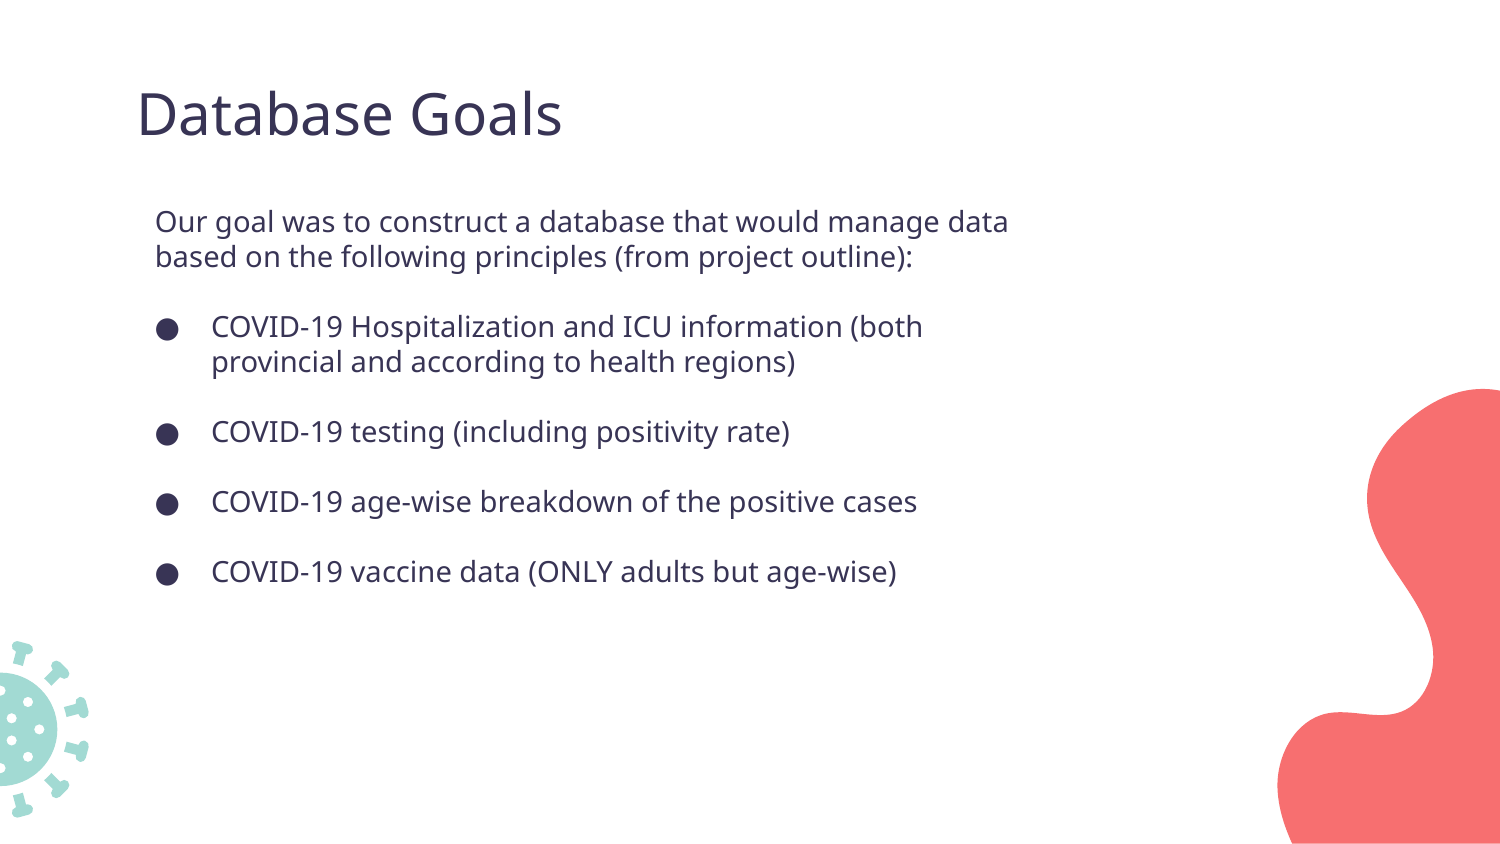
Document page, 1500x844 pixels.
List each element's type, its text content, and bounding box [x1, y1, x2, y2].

text_box [44, 772, 70, 799]
text_box [63, 740, 89, 762]
title Database Goals [120, 61, 1500, 156]
text_box [0, 672, 58, 787]
text_box [63, 696, 89, 719]
text_box [11, 792, 33, 818]
text_box [11, 641, 33, 667]
text_box [44, 660, 70, 686]
list Our goal was to construct a database that would manage data based on the following principles (from project outline): COVID-19 Hospitalization and ICU information (both provincial and according to health regions) COVID-19 testing (including positivity rate) COVID-19 age-wise breakdown of the positive cases COVID-19 vaccine data (ONLY adults but age-wise) [120, 188, 1026, 783]
